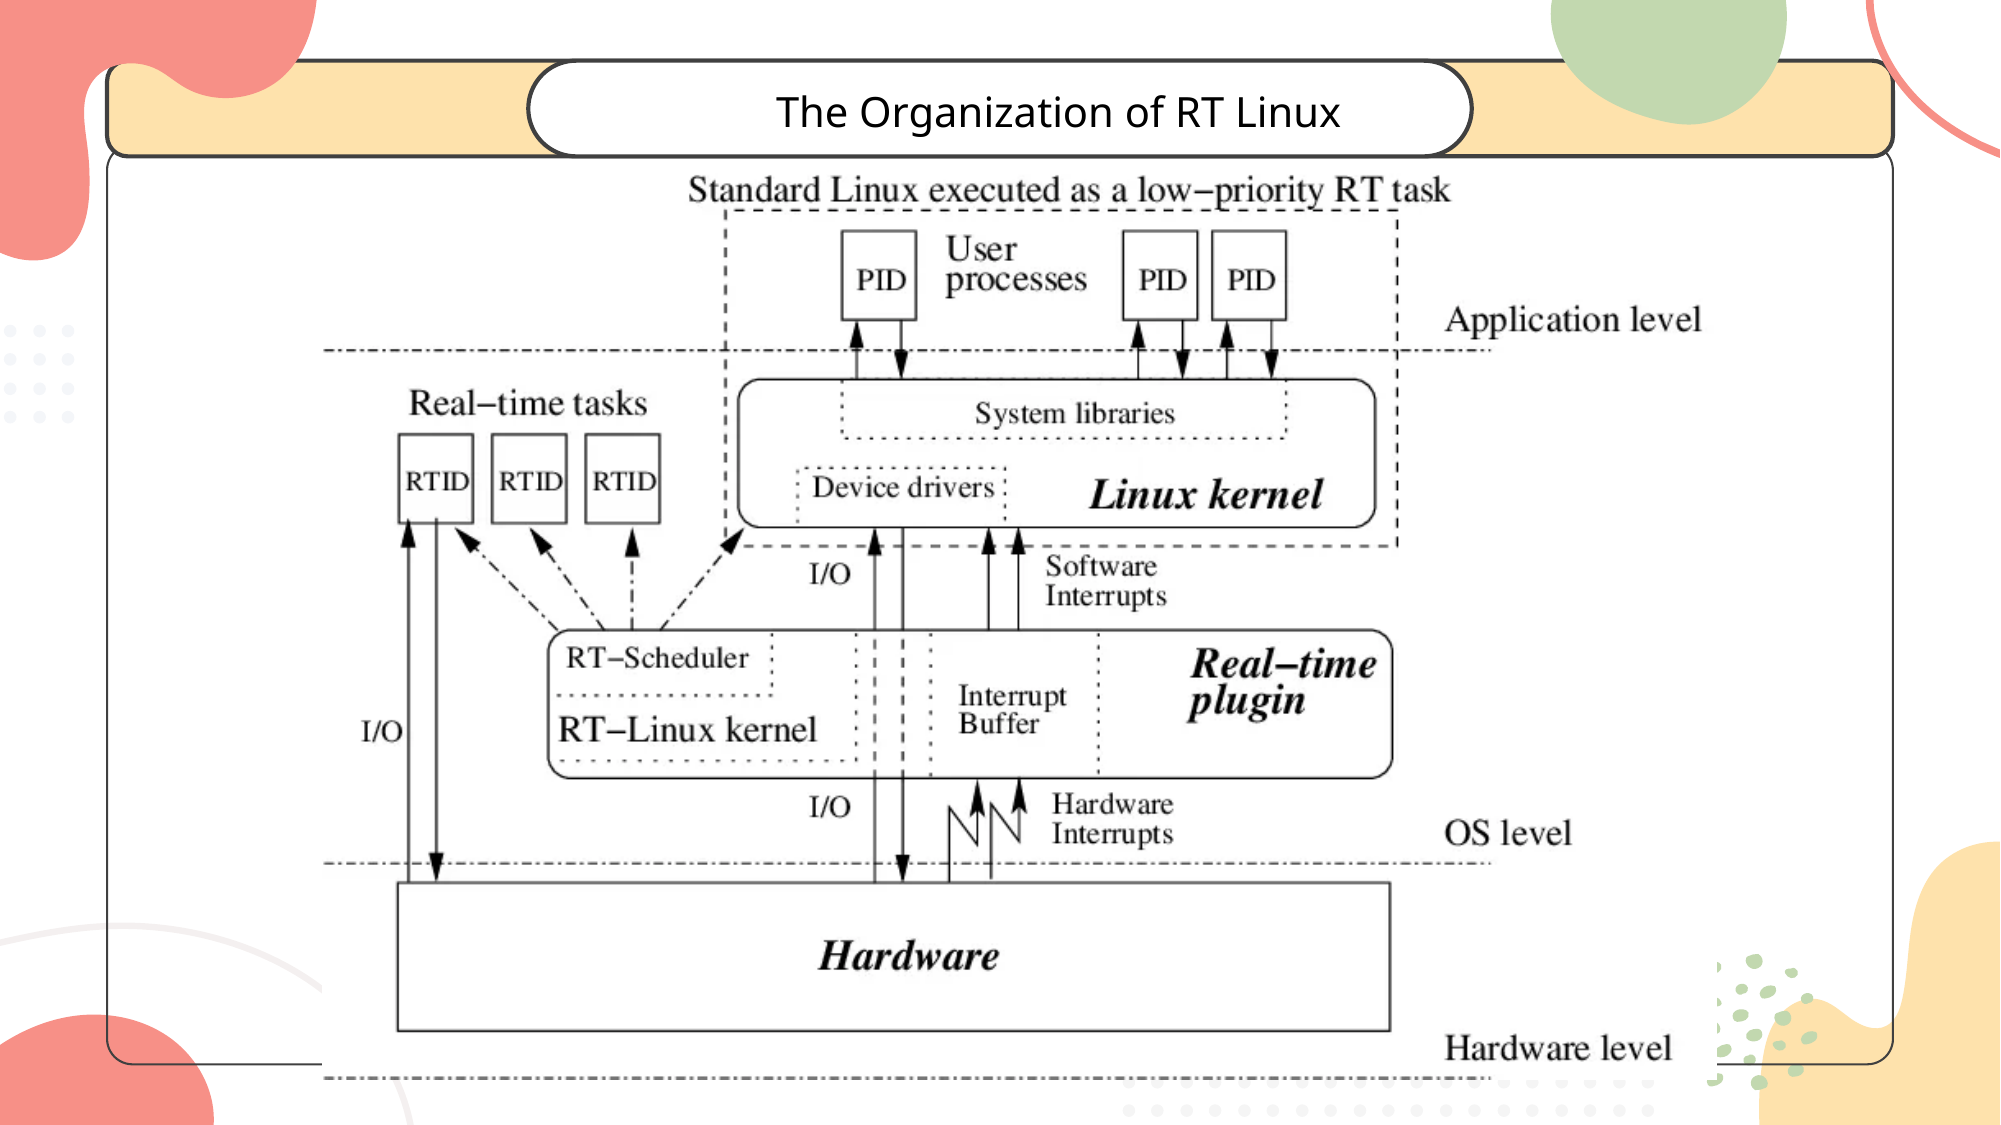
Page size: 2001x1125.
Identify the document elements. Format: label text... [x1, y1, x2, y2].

text_box The Organization of RT Linux [611, 78, 1753, 194]
picture [322, 169, 1717, 1080]
